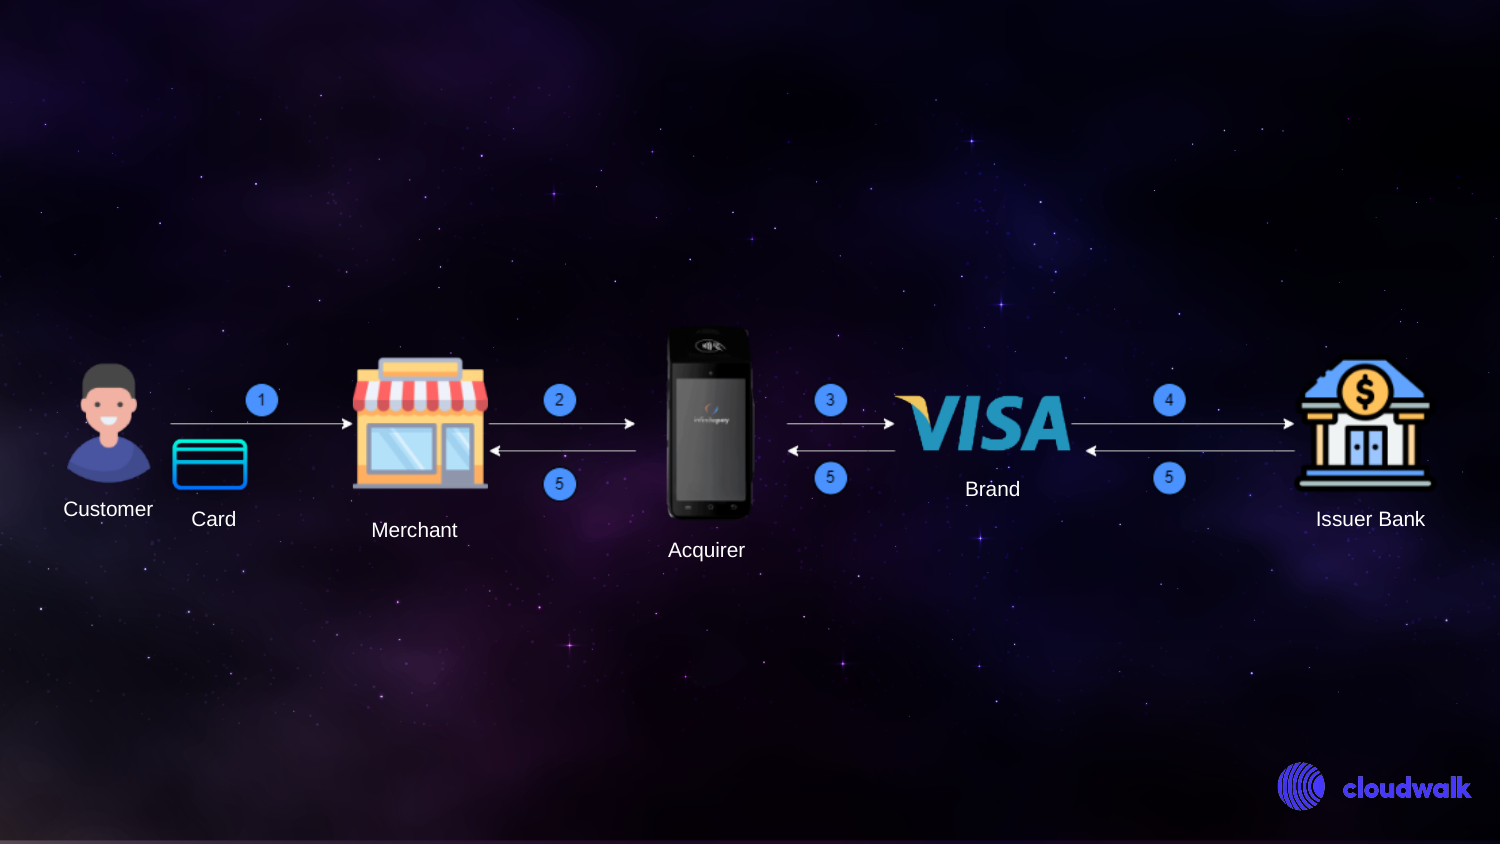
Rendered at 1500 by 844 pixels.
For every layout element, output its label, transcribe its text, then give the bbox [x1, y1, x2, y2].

picture [0, 0, 1500, 844]
text_box Acquirer [653, 538, 779, 569]
text_box Merchant [356, 538, 482, 549]
text_box Issuer Bank [1300, 498, 1465, 539]
